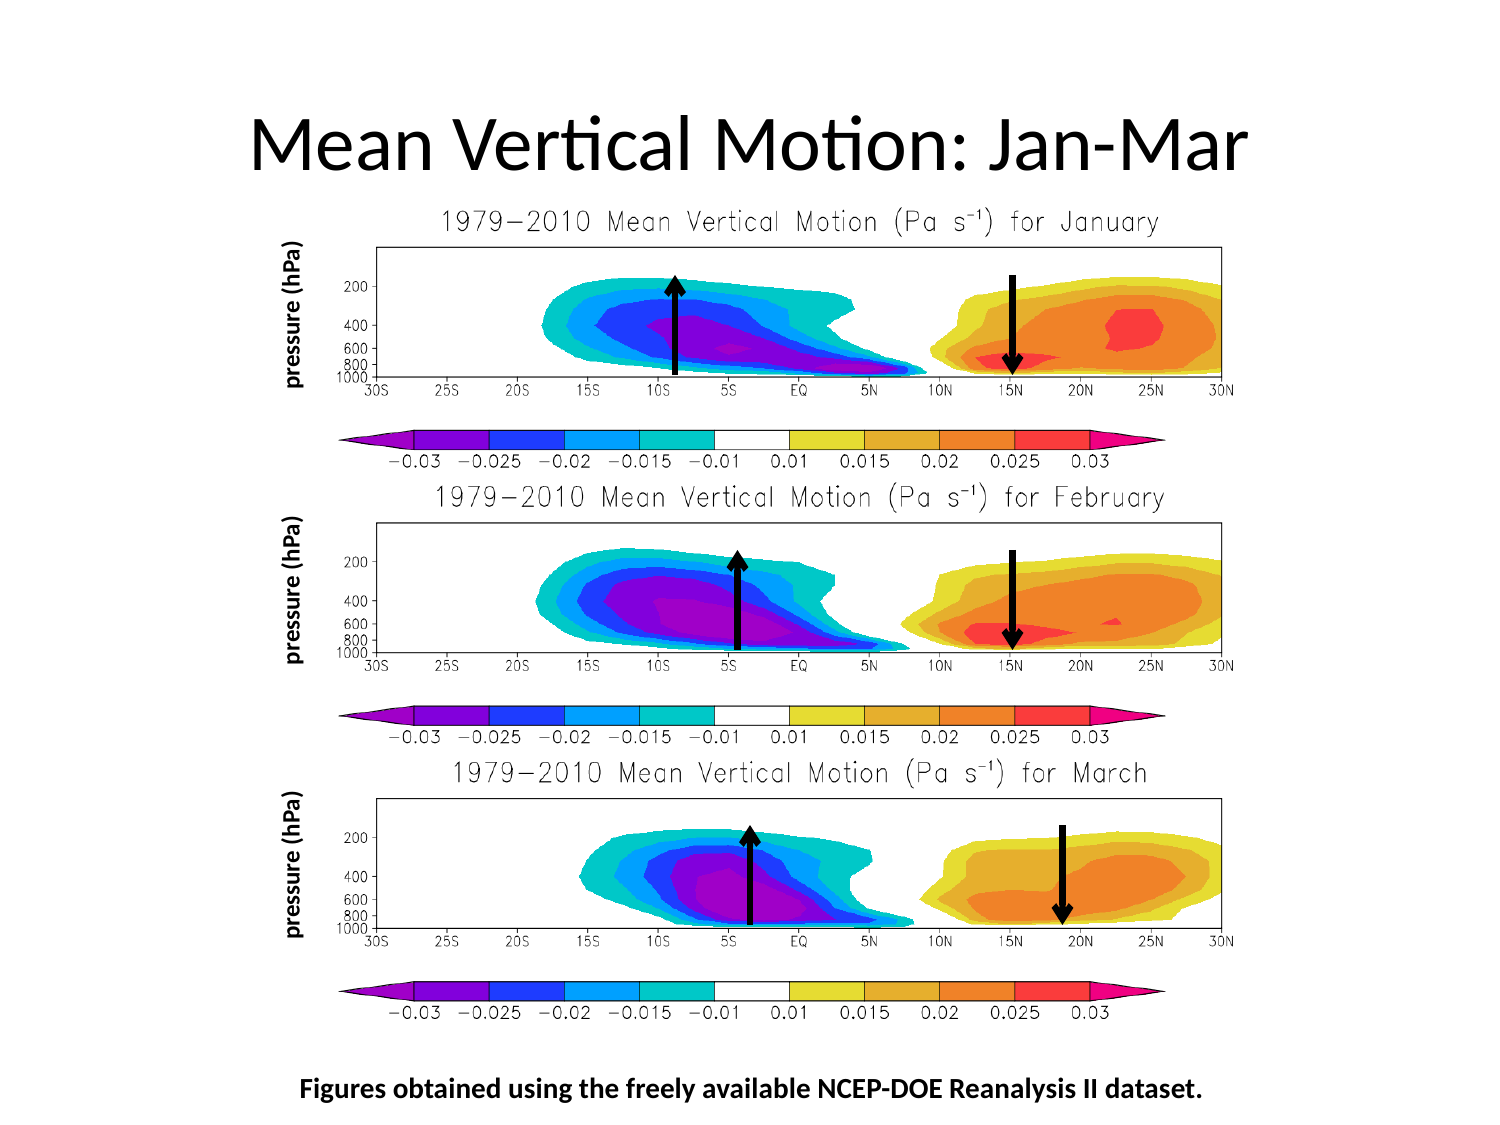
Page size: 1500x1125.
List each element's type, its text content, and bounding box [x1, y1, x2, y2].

title Mean Vertical Motion: Jan-Mar [75, 45, 1425, 233]
text_box Figures obtained using the freely available NCEP-DOE Reanalysis II dataset. [284, 1062, 1219, 1113]
picture [235, 199, 1268, 1026]
